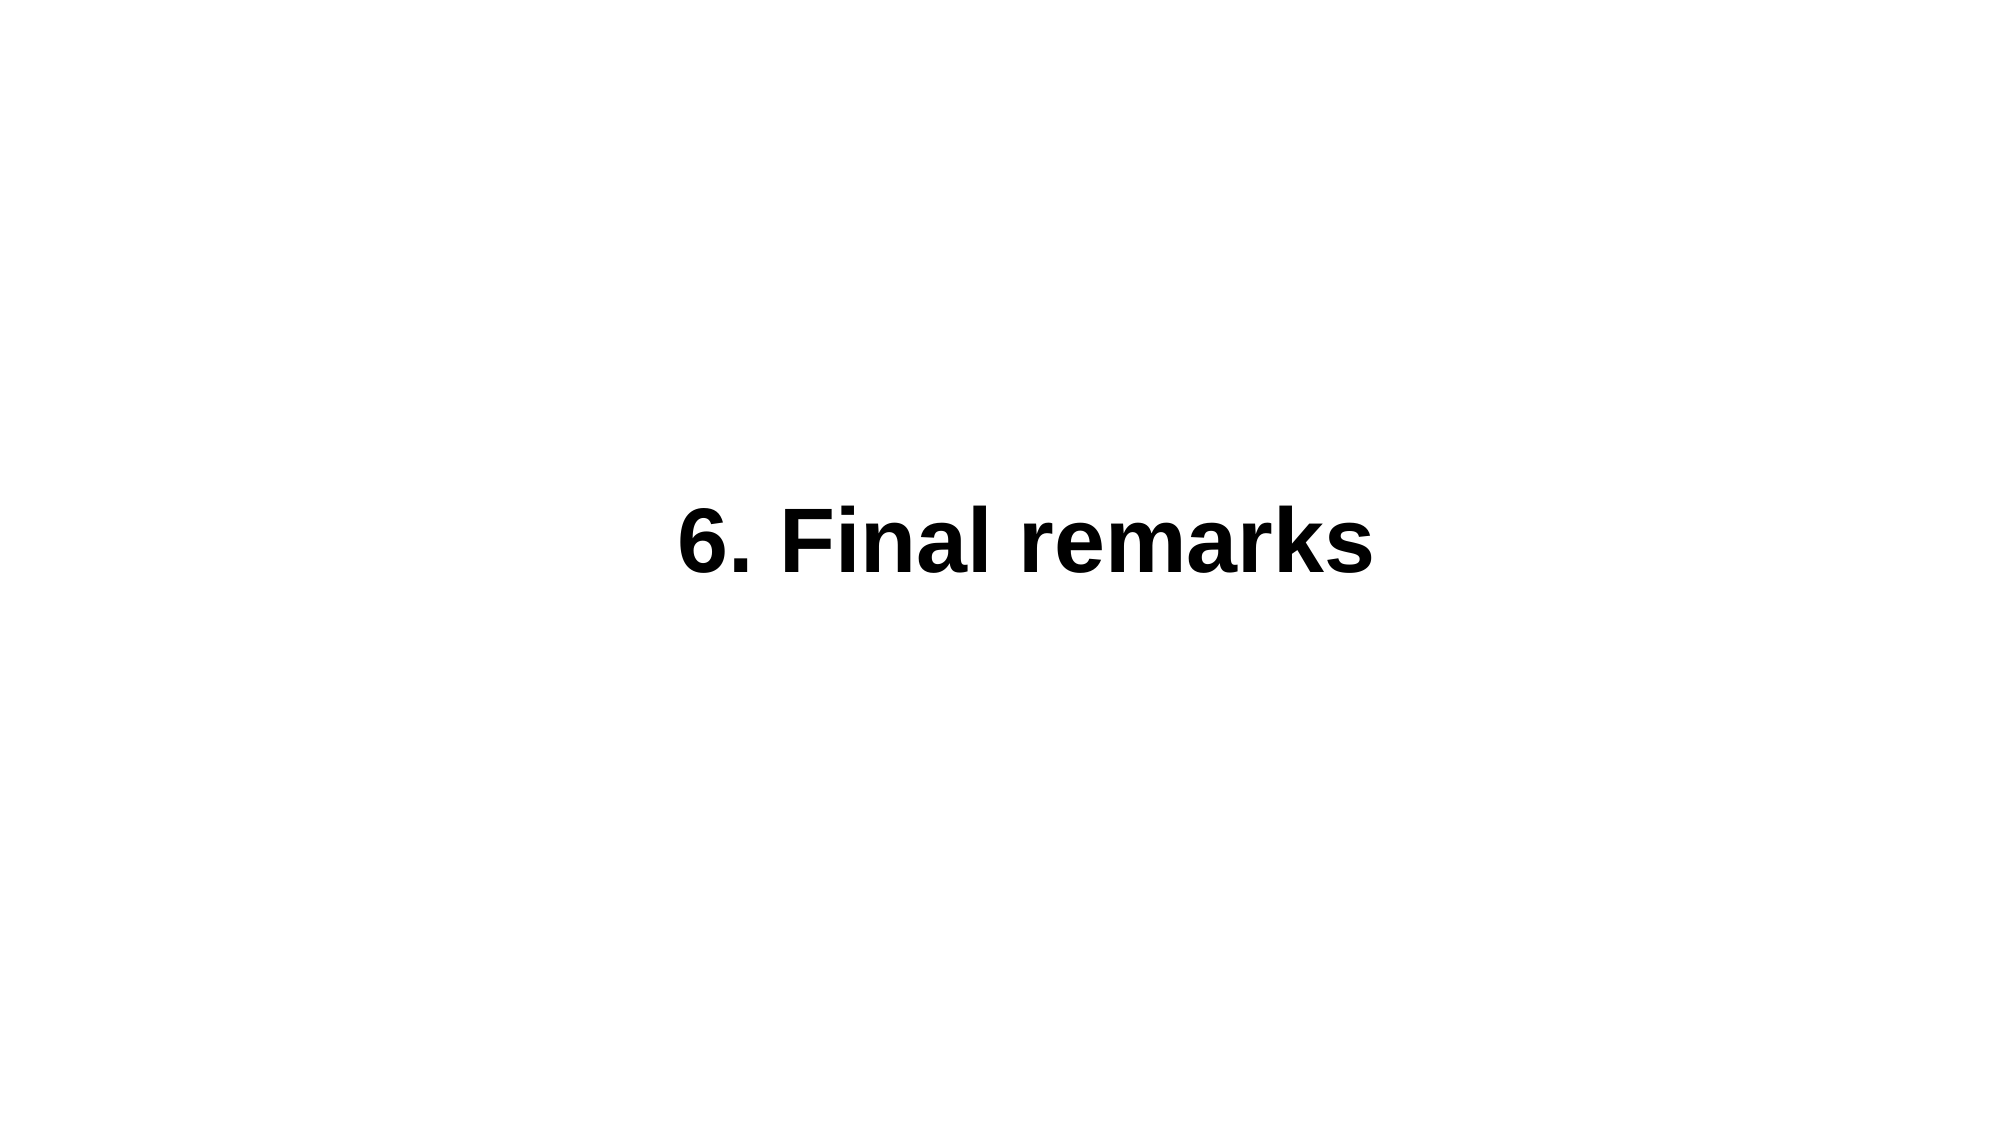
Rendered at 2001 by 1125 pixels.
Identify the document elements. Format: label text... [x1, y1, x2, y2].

text_box 6. Final remarks [165, 427, 1890, 645]
